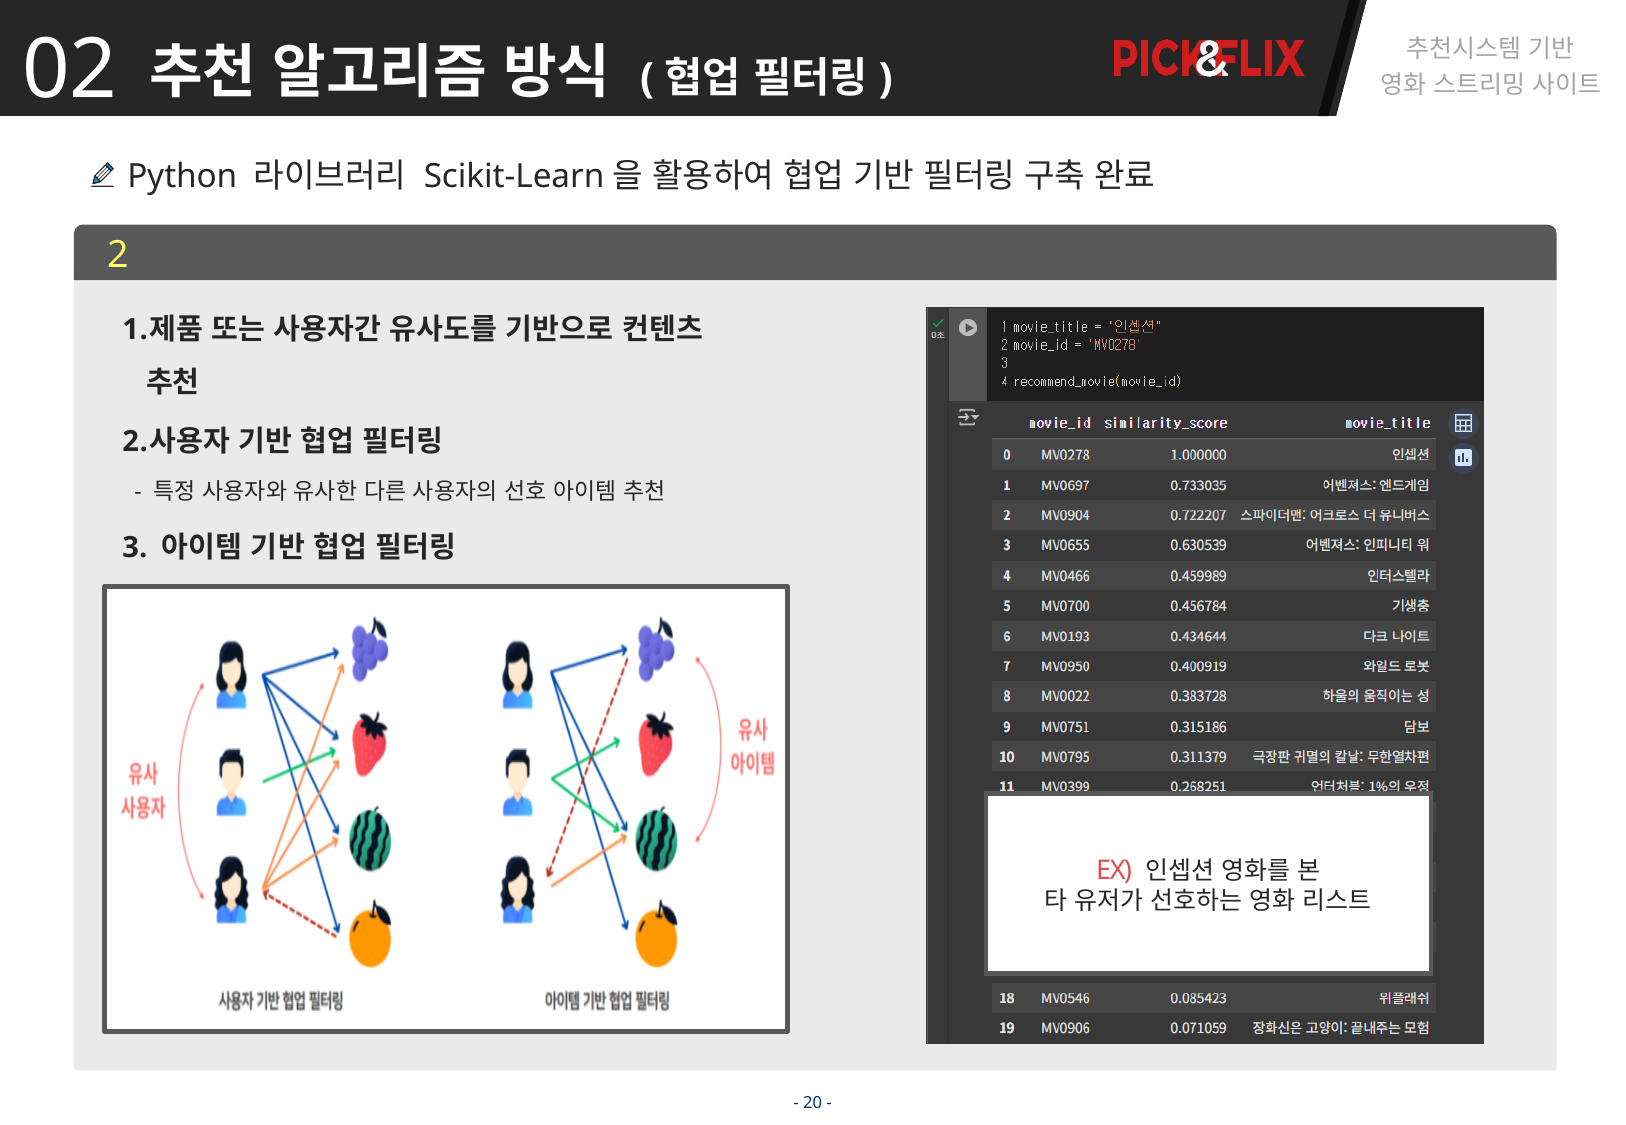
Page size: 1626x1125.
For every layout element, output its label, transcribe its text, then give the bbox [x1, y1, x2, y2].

text_box 추천 알고리즘 방식 (협업 필터링) [161, 17, 1305, 121]
text_box 02 [0, 6, 161, 122]
picture [91, 162, 114, 187]
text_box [73, 224, 1557, 1071]
picture [1081, 0, 1337, 139]
picture [926, 307, 1484, 1044]
text_box Python 라이브러리 Scikit-Learn을 활용하여 협업 기반 필터링 구축 완료 [77, 139, 1471, 202]
picture [106, 588, 786, 1029]
